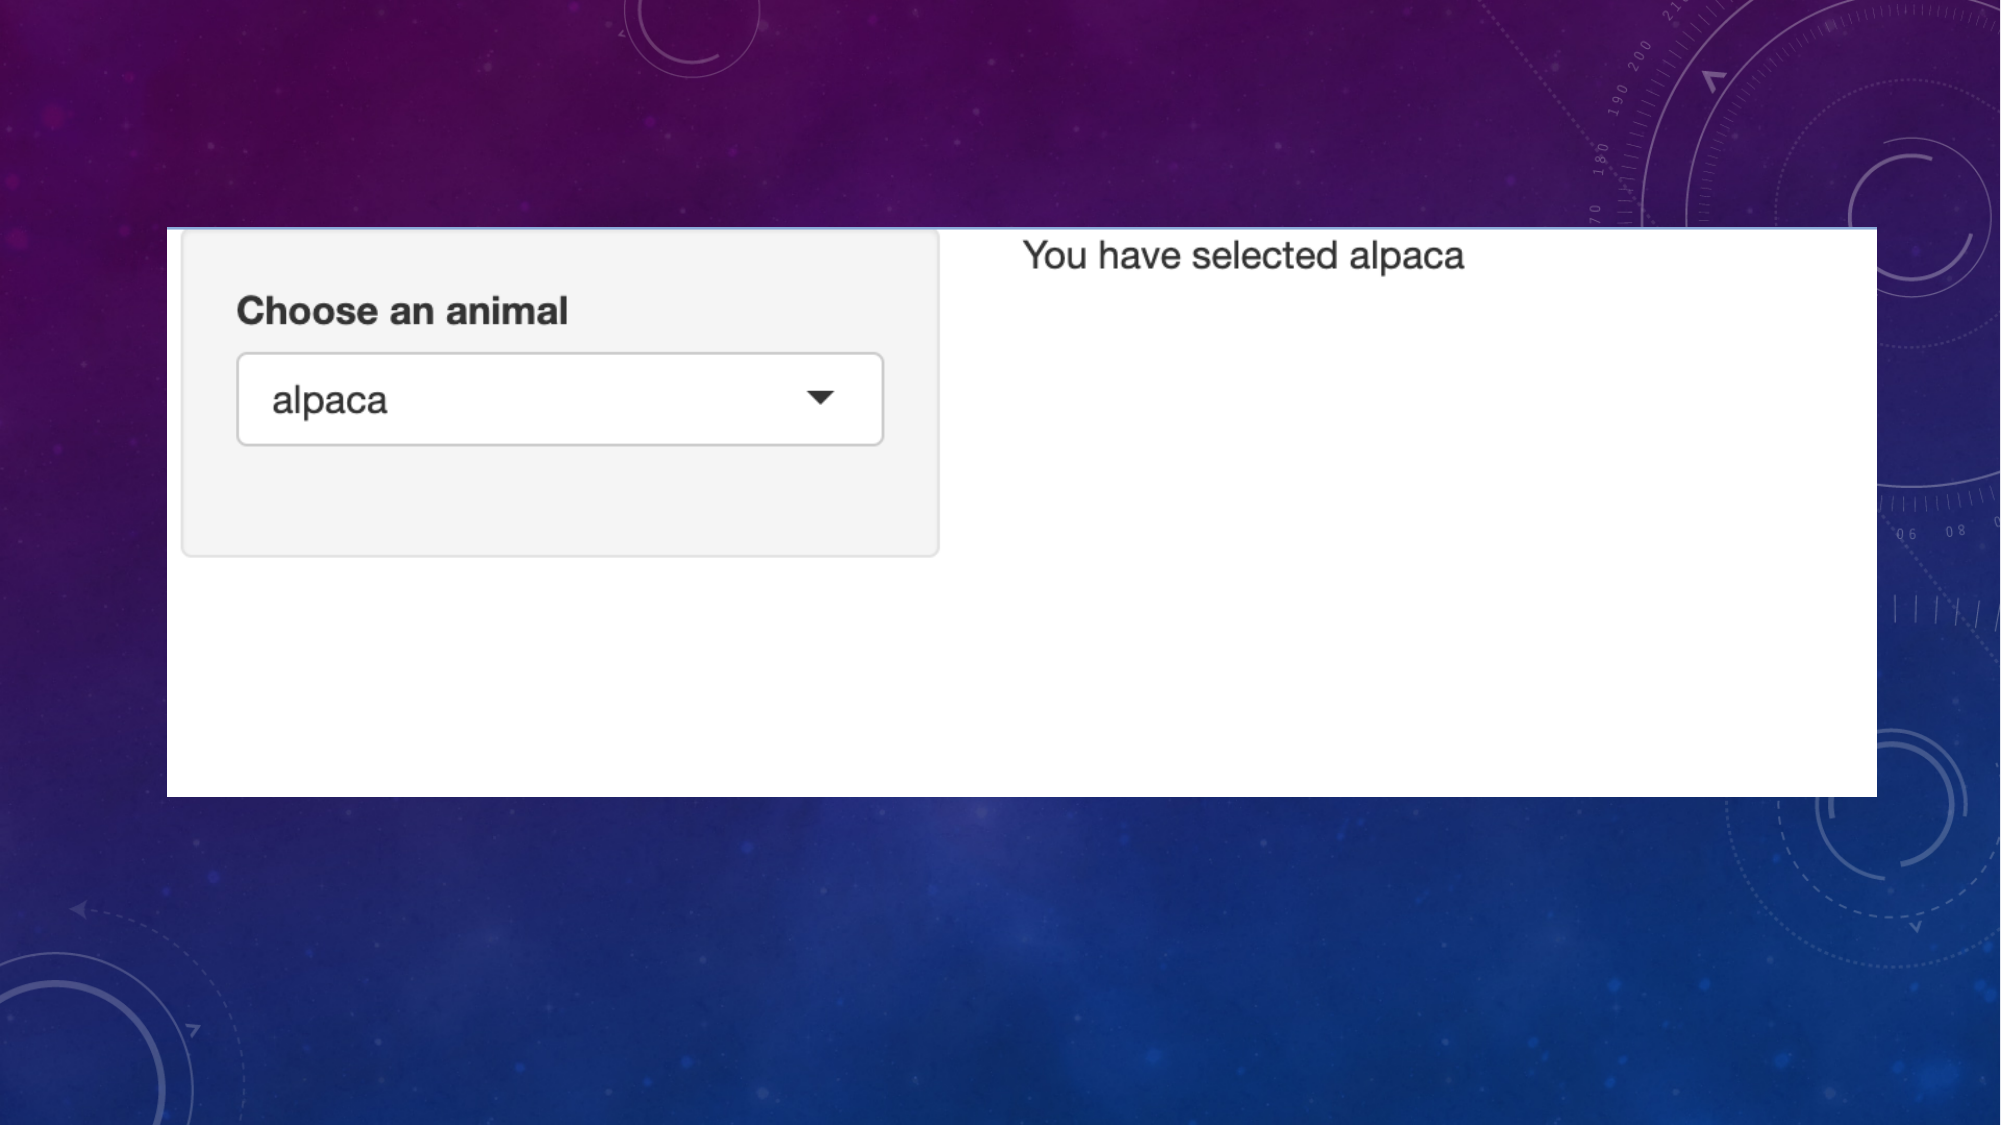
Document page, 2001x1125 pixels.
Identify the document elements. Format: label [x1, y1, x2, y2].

picture [0, 0, 2001, 1125]
list [166, 227, 1877, 797]
